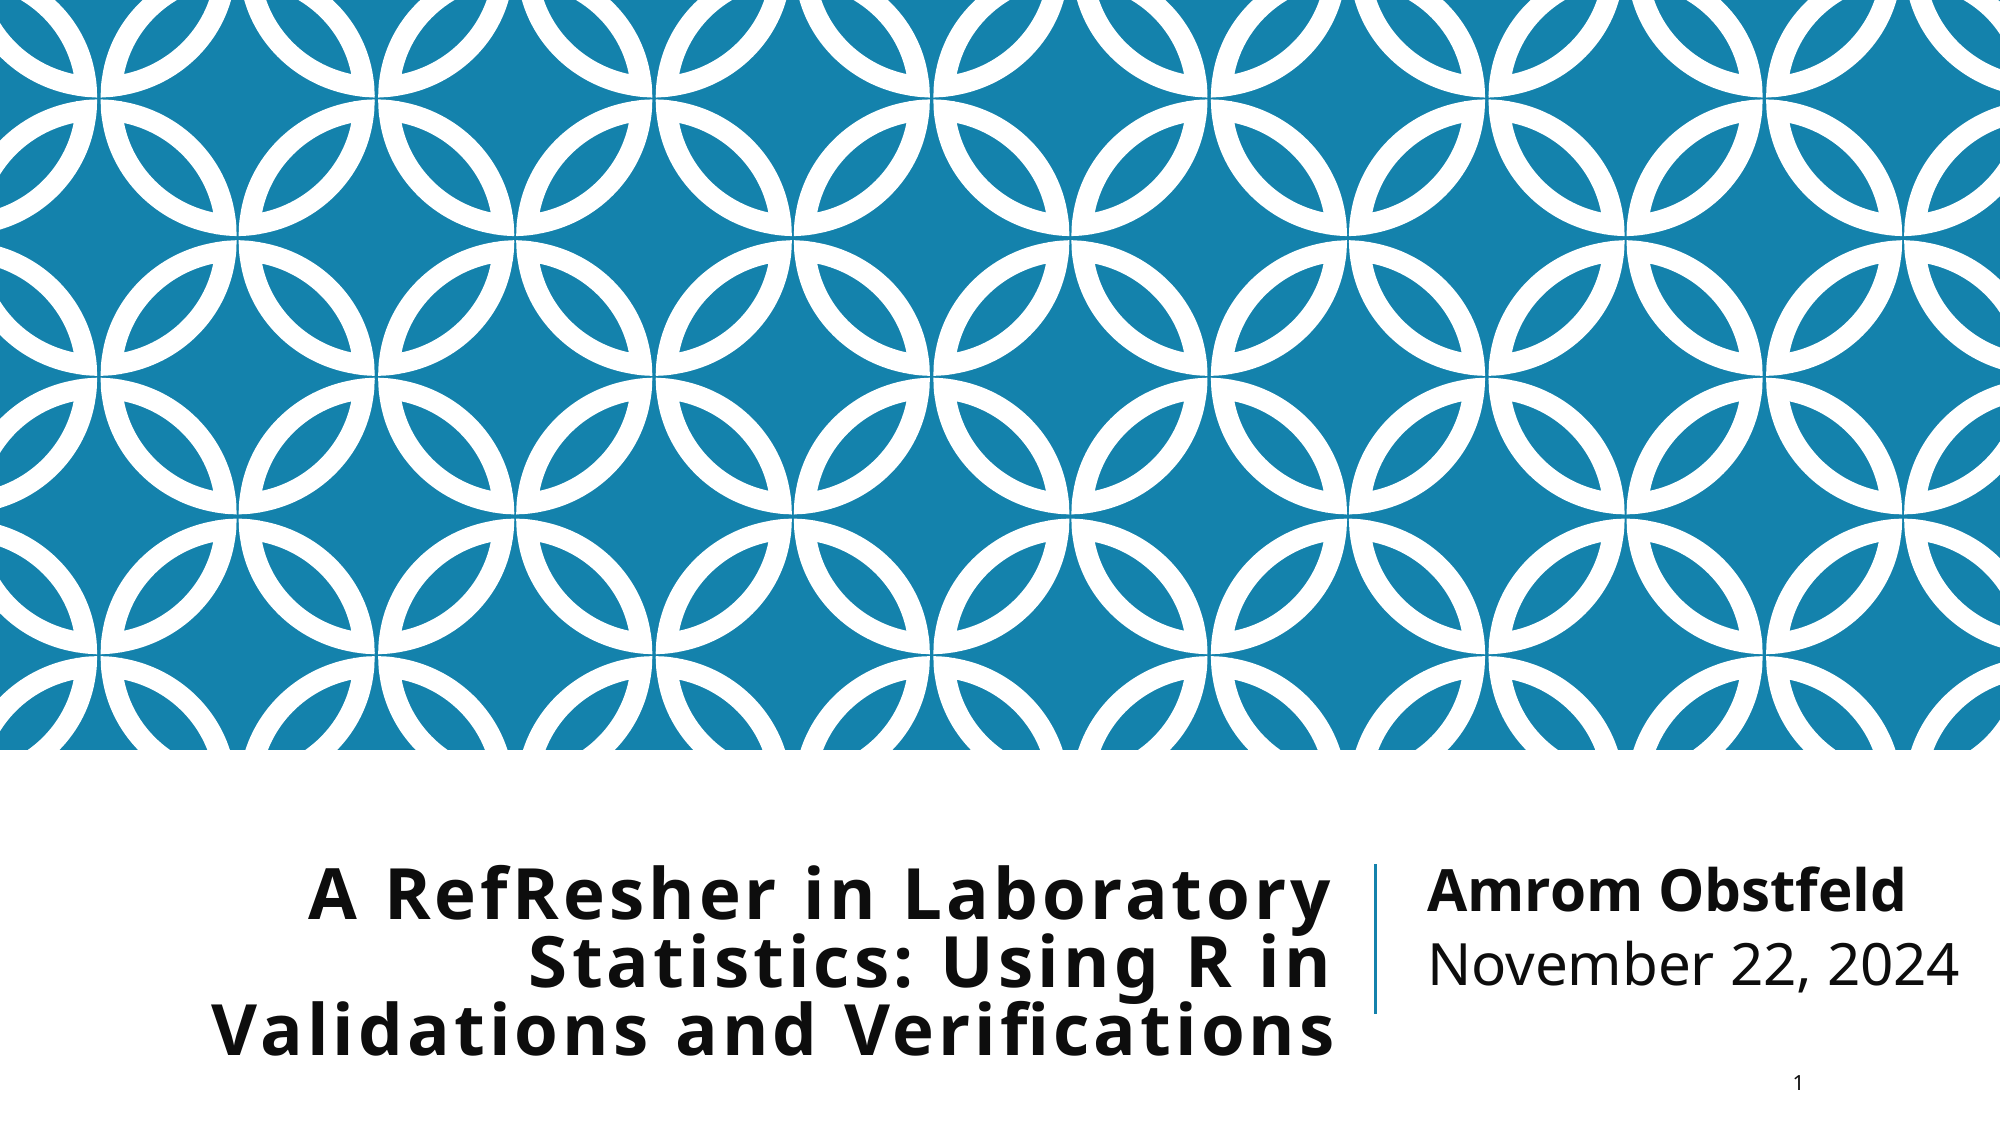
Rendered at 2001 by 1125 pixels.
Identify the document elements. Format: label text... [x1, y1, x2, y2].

subtitle Amrom Obstfeld November 22, 2024 [1412, 788, 1982, 1063]
slide_number 1 [1777, 1061, 1938, 1107]
title A RefResher in Laboratory Statistics: Using R in Validations and Verifications [77, 788, 1352, 1078]
